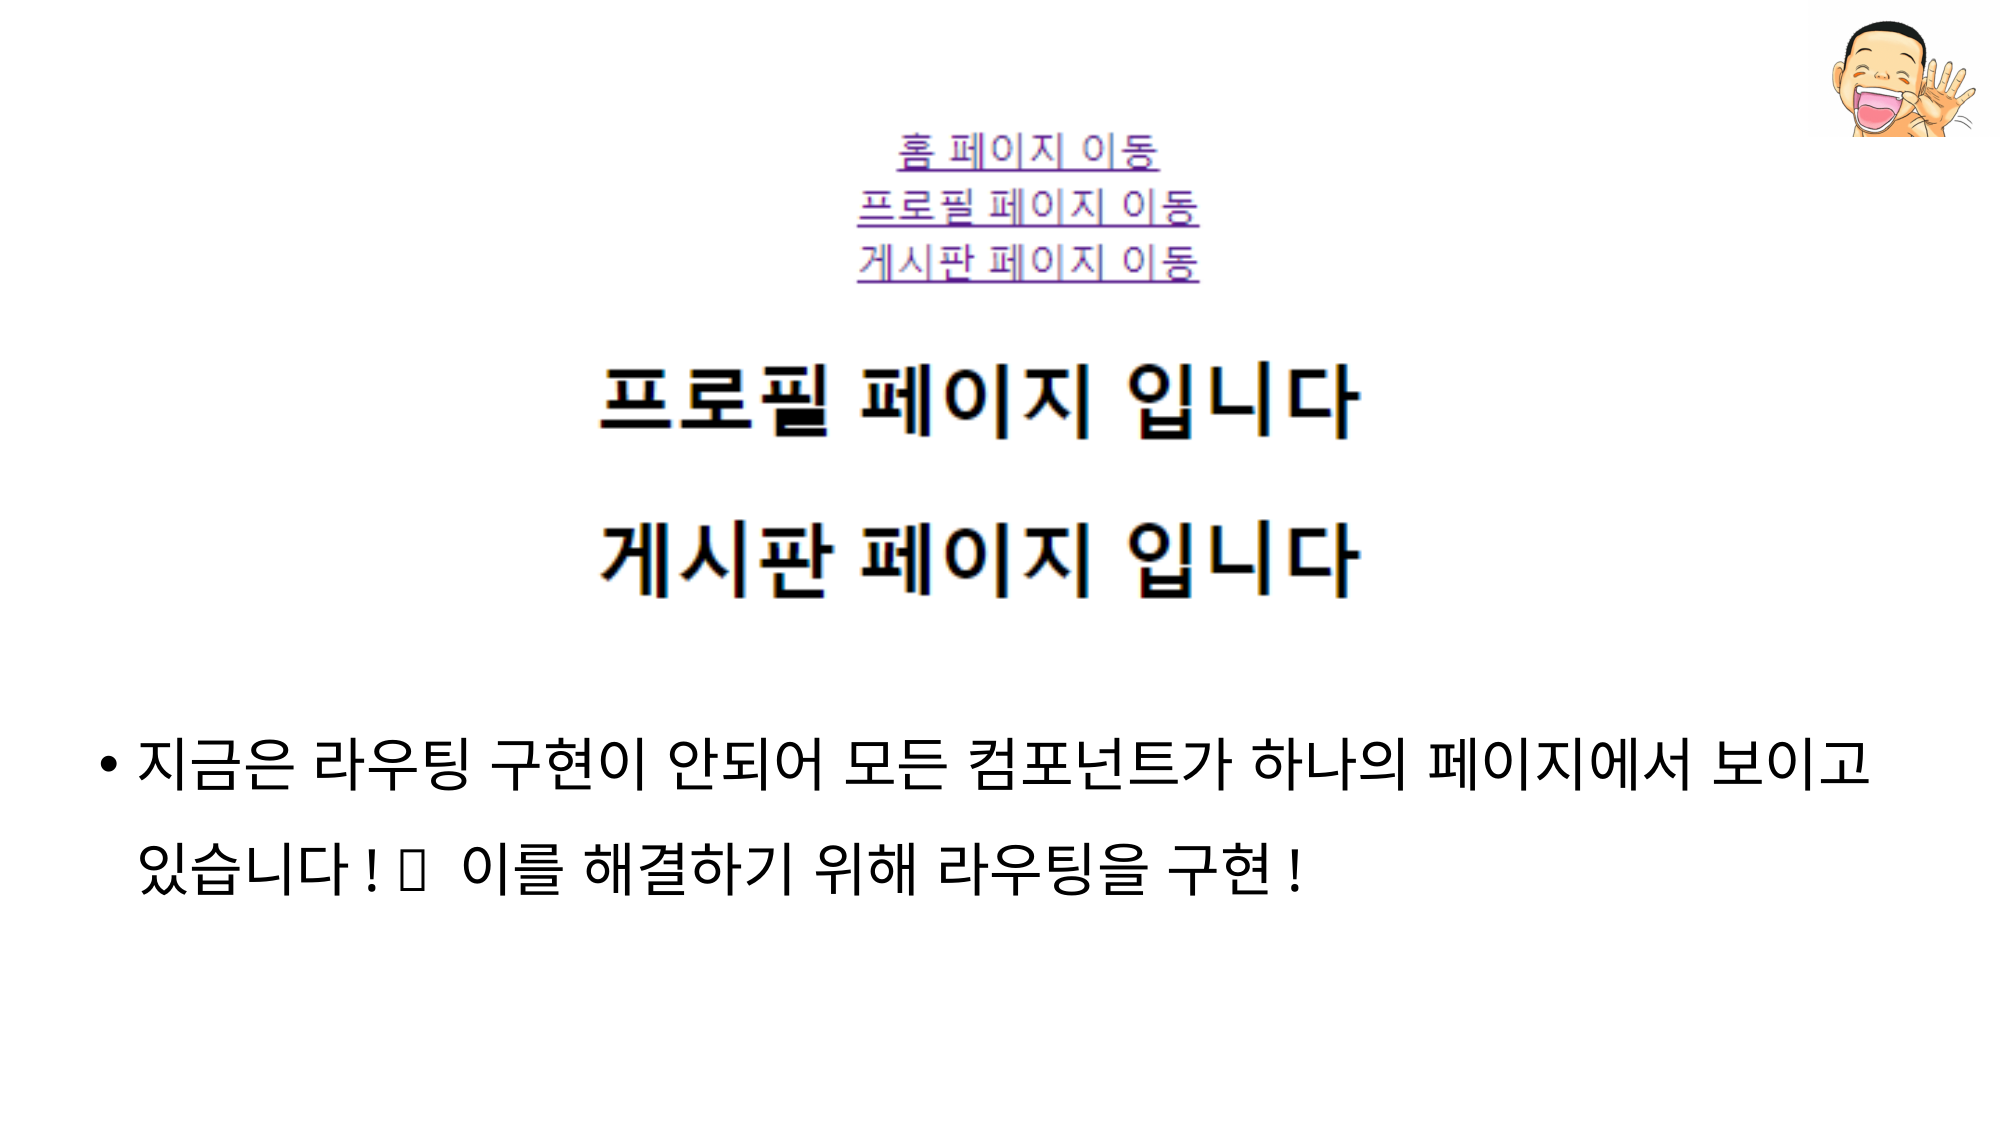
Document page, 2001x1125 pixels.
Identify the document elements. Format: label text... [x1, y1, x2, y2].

list 지금은 라우팅 구현이 안되어 모든 컴포넌트가 하나의 페이지에서 보이고 있습니다!  이를 해결하기 위해 라우팅을 구현! [83, 217, 1931, 1125]
picture [1808, 0, 2000, 137]
picture [549, 89, 1451, 677]
